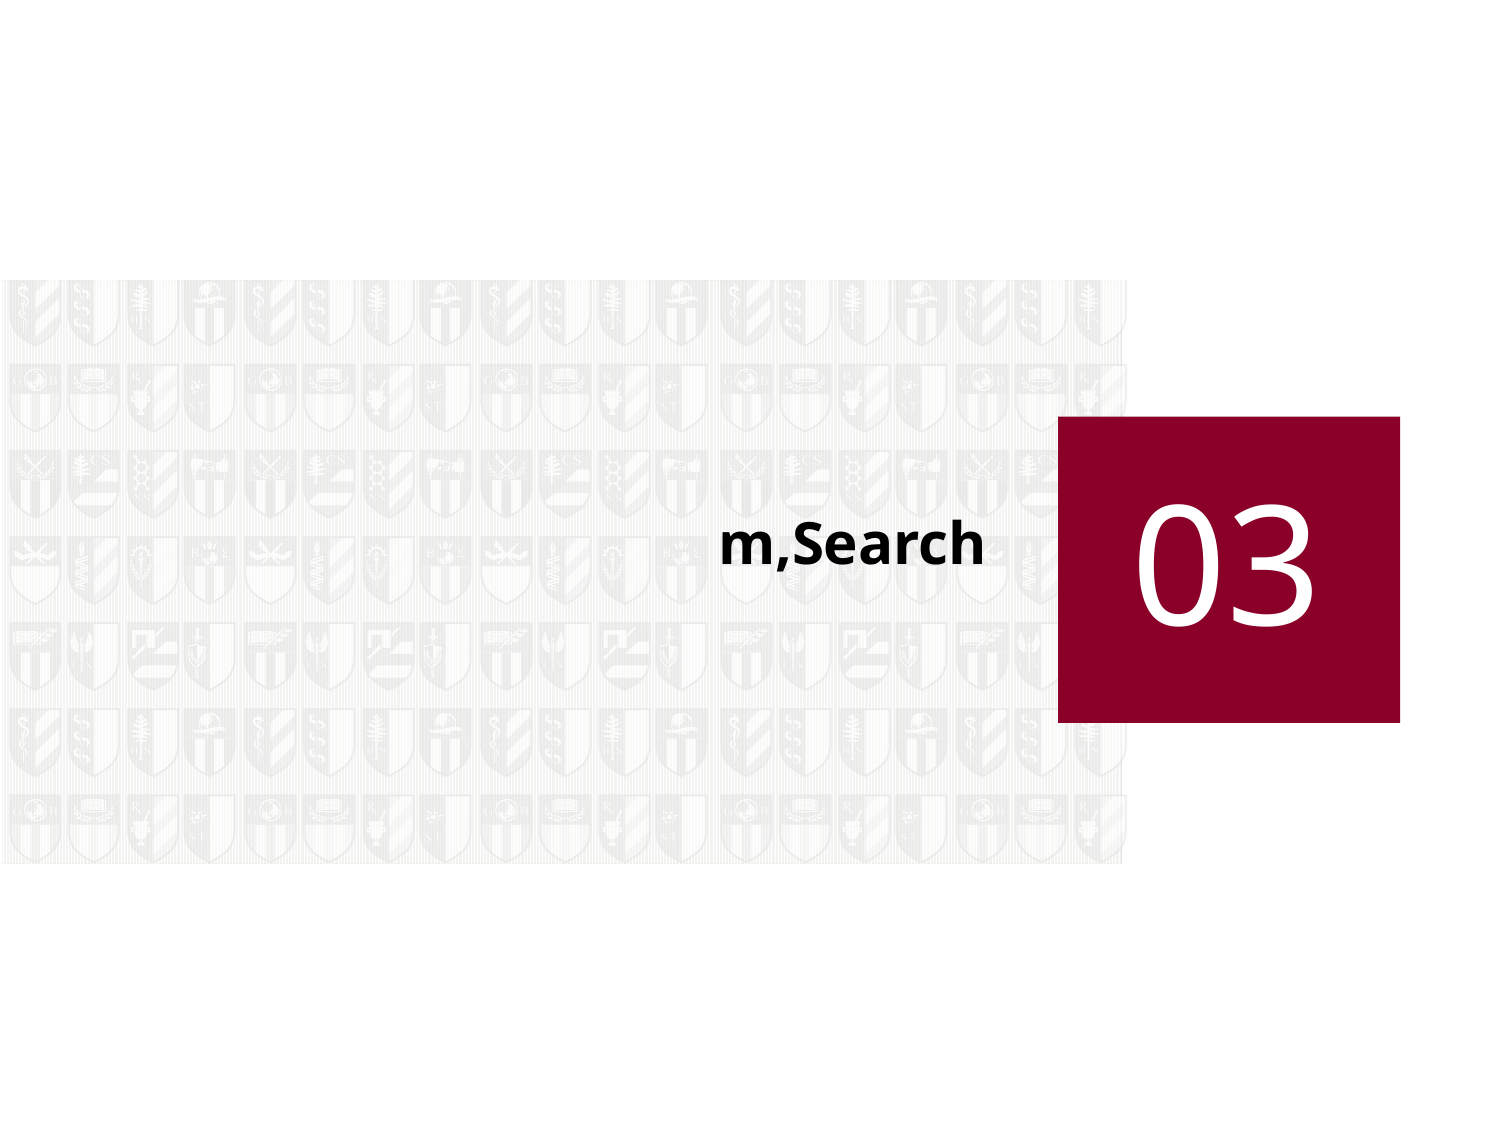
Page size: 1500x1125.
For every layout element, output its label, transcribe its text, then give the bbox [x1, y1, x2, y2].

list m,Search [38, 506, 1003, 579]
title 03 [1105, 476, 1349, 667]
